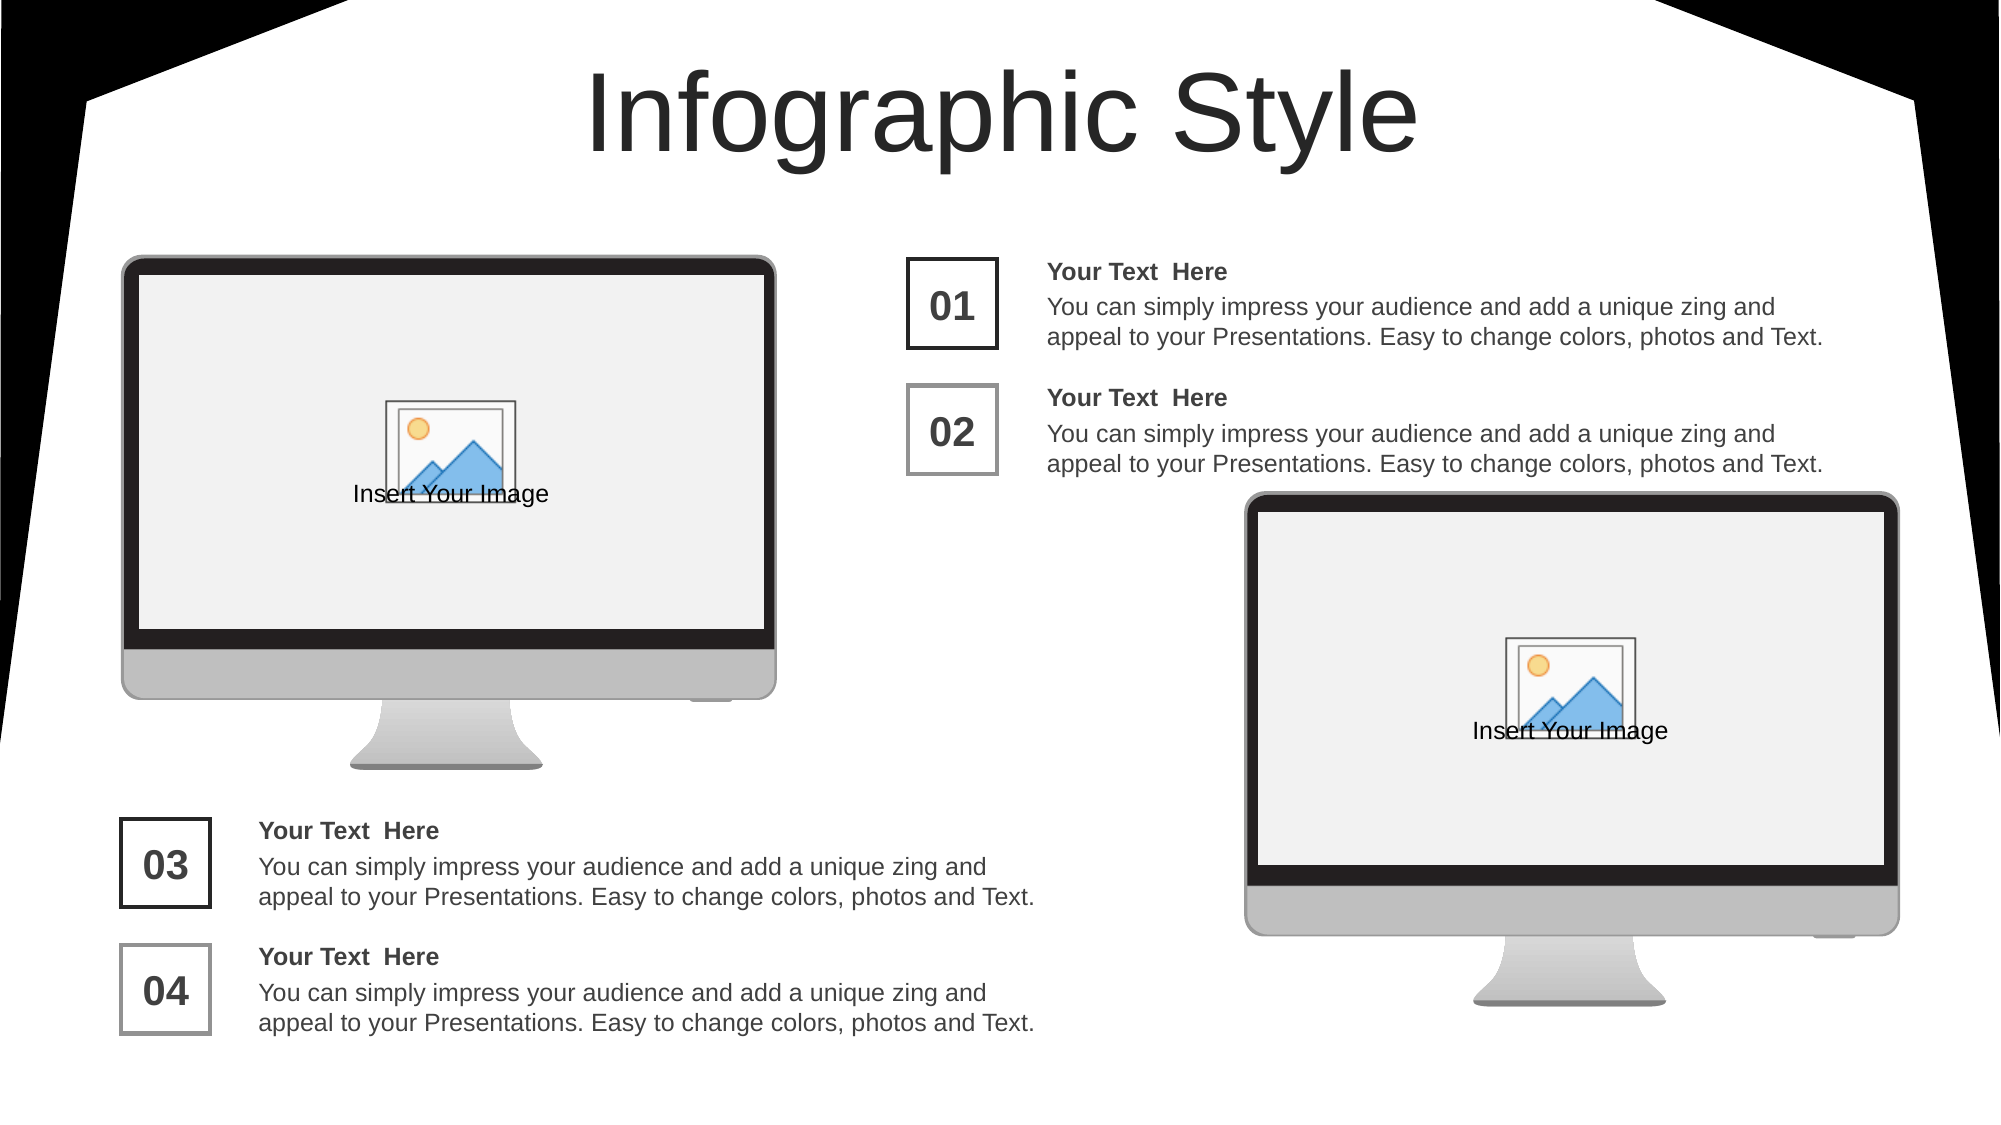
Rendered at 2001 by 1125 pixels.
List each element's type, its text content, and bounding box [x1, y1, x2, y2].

text_box [120, 818, 211, 908]
text_box [0, 0, 349, 744]
text_box [1654, 0, 2000, 738]
text_box [907, 384, 998, 475]
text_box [243, 807, 1083, 919]
picture [1257, 511, 1884, 866]
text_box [1032, 247, 1871, 360]
picture [138, 275, 765, 629]
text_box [243, 933, 1083, 1045]
text_box [907, 258, 998, 349]
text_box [1032, 374, 1871, 486]
text_box [120, 944, 211, 1034]
list Infographic Style [78, 55, 1922, 175]
